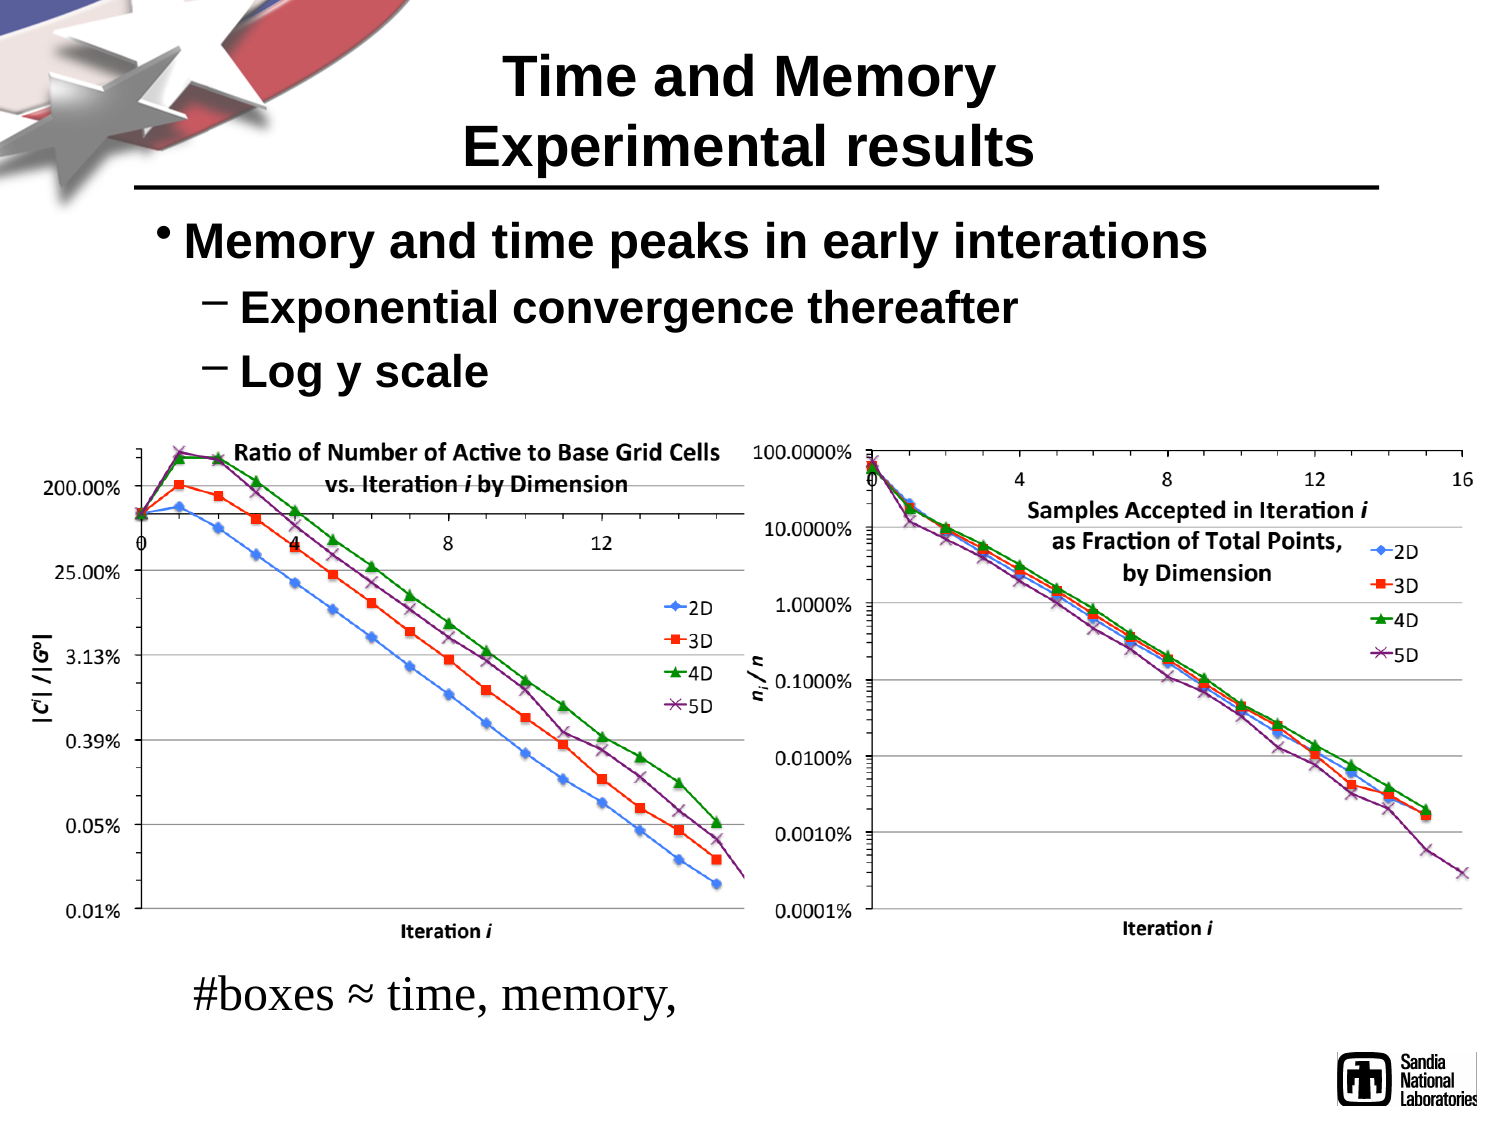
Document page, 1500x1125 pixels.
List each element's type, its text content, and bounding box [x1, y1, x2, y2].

title Time and Memory Experimental results [111, 24, 1388, 193]
list Memory and time peaks in early interations Exponential convergence thereafter Log y scale [111, 200, 1388, 372]
picture [27, 440, 1474, 940]
text_box #boxes ≈ time, memory, [178, 953, 706, 1028]
